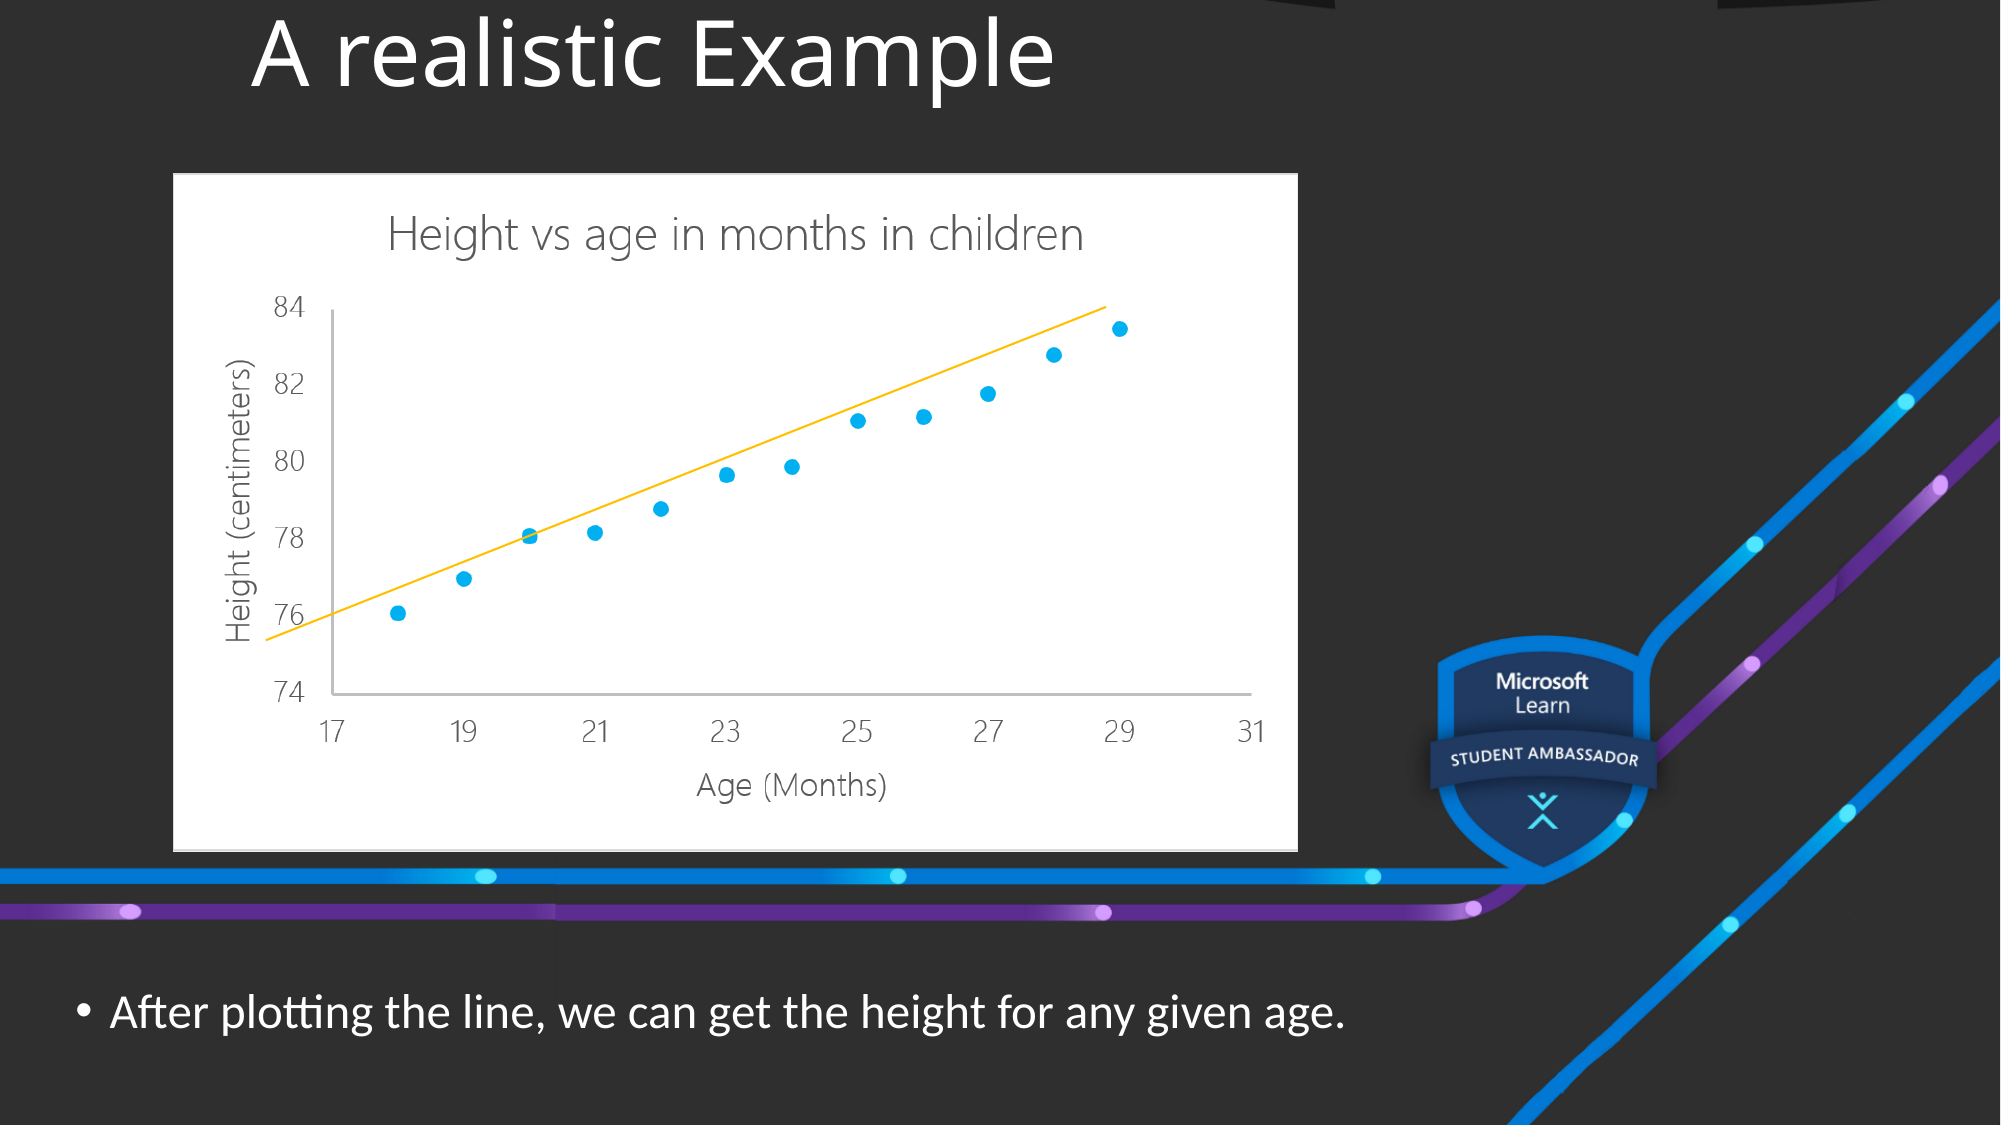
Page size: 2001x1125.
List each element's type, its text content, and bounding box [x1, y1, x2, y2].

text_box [265, 306, 1107, 641]
picture [0, 0, 2001, 1125]
text_box A realistic Example [236, 0, 1881, 288]
text_box After plotting the line, we can get the height for any given age. [60, 902, 1412, 1092]
